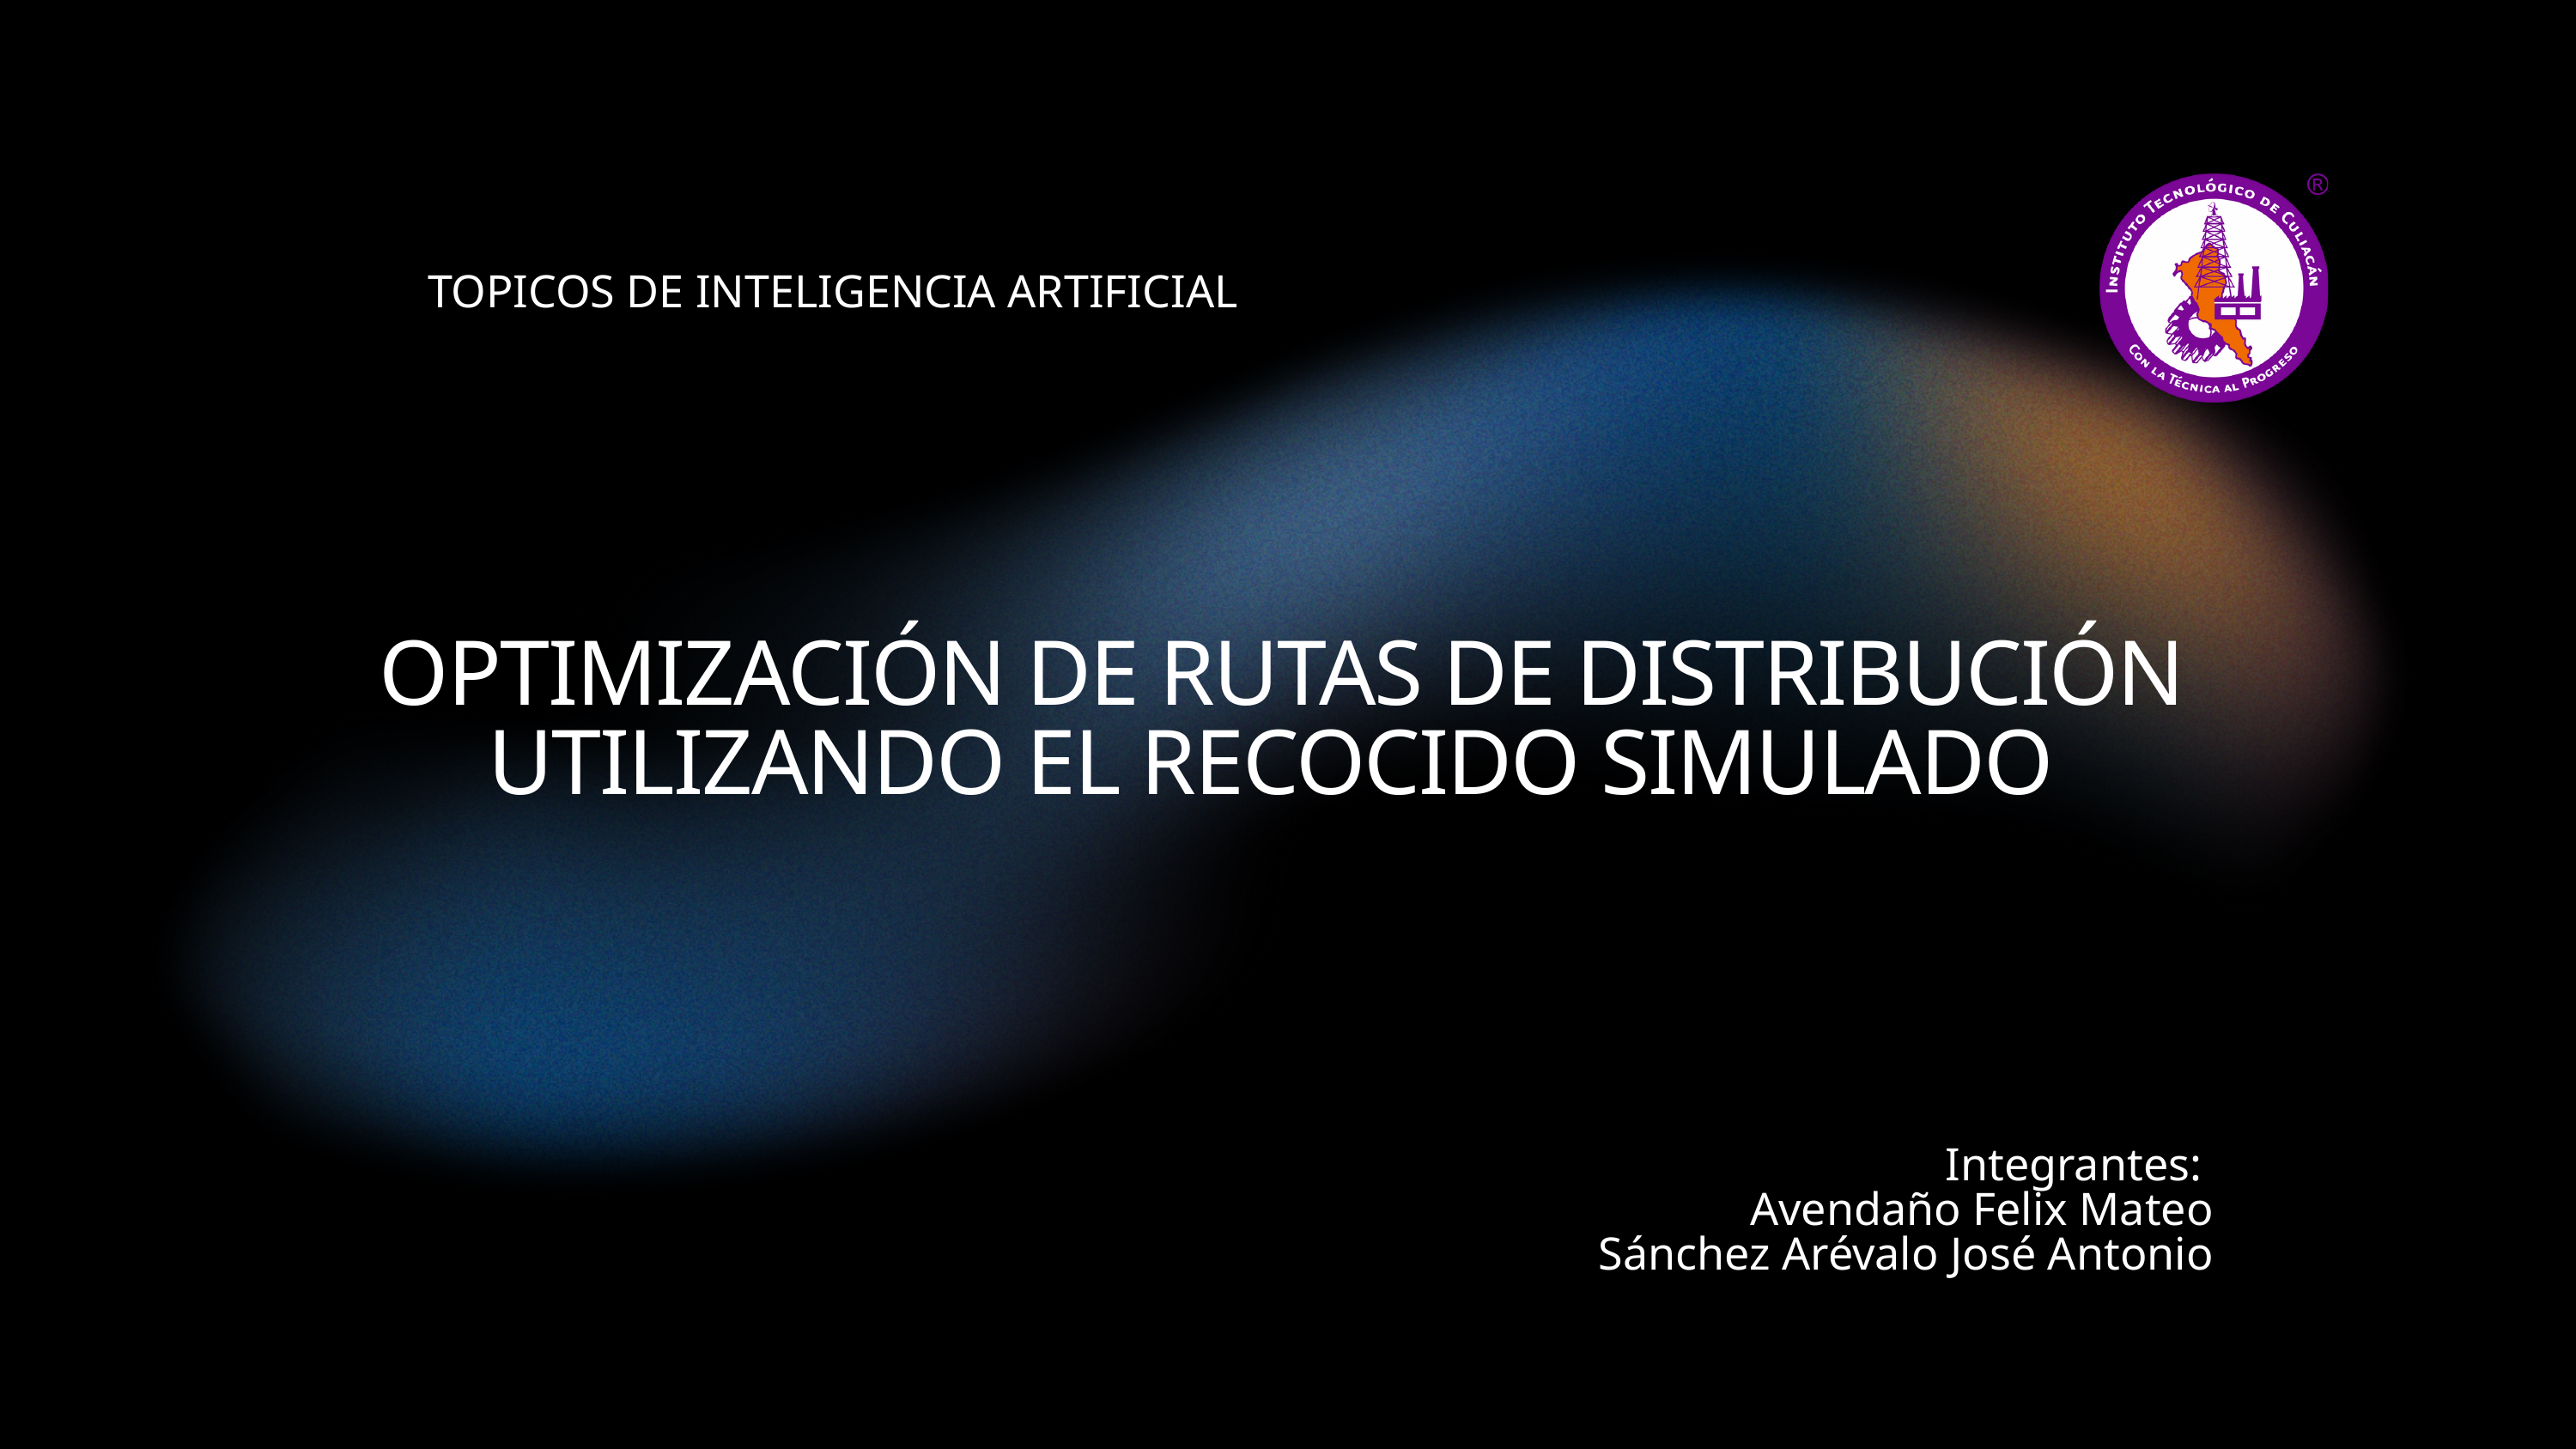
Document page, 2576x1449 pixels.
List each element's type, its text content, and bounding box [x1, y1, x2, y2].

text_box Integrantes: Avendaño Felix Mateo Sánchez Arévalo José Antonio [1473, 1145, 2214, 1280]
text_box TOPICOS DE INTELIGENCIA ARTIFICIAL [428, 272, 1249, 318]
text_box OPTIMIZACIÓN DE RUTAS DE DISTRIBUCIÓN UTILIZANDO EL RECOCIDO SIMULADO [377, 633, 2187, 813]
text_box [2099, 173, 2329, 403]
text_box [138, 239, 2425, 1210]
